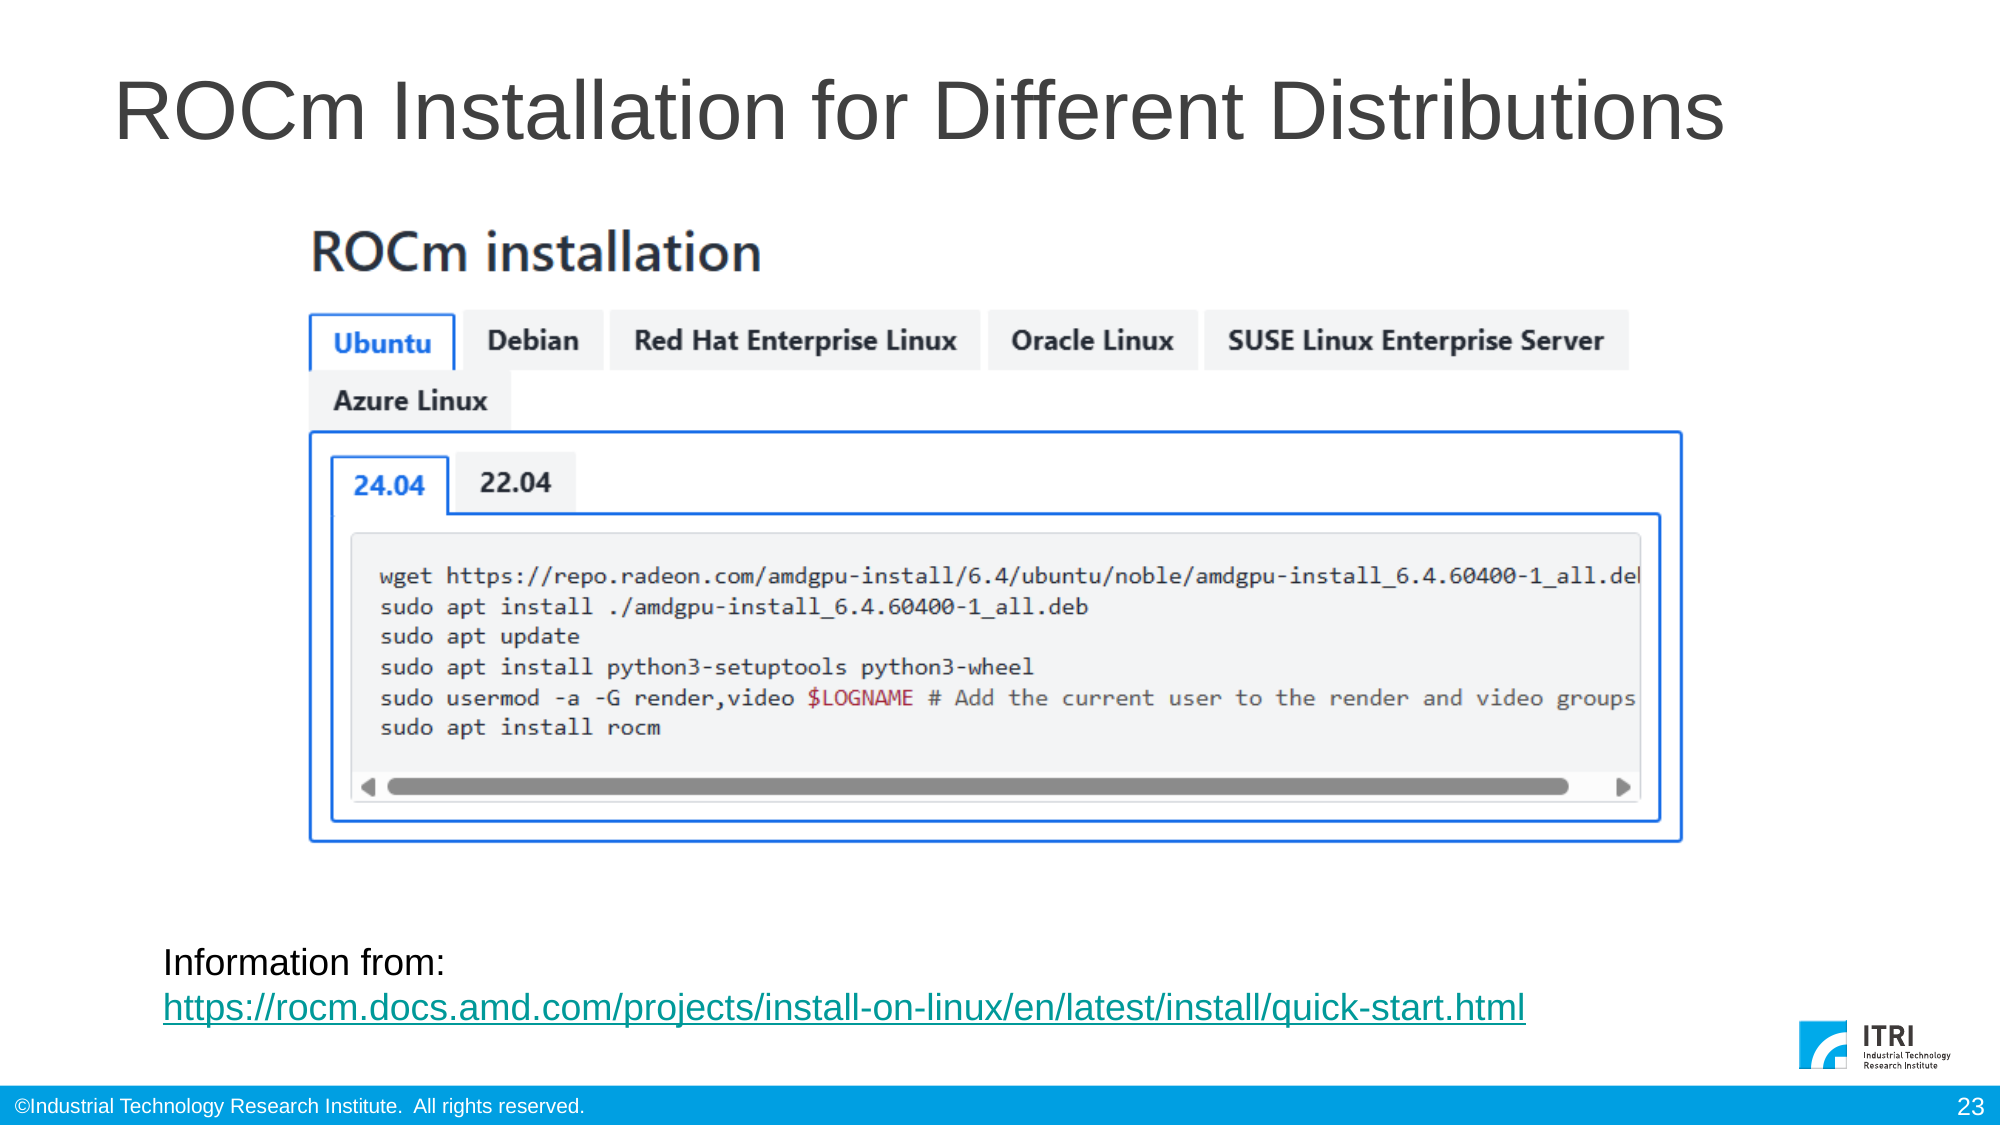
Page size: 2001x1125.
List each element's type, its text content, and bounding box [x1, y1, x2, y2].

slide_number 23 [1874, 1085, 2000, 1125]
text_box Information from: https://rocm.docs.amd.com/projects/install-on-linux/en/latest/install/quick-start.html [148, 930, 1749, 1036]
title ROCm Installation for Different Distributions [98, 48, 1930, 198]
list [289, 222, 1711, 867]
